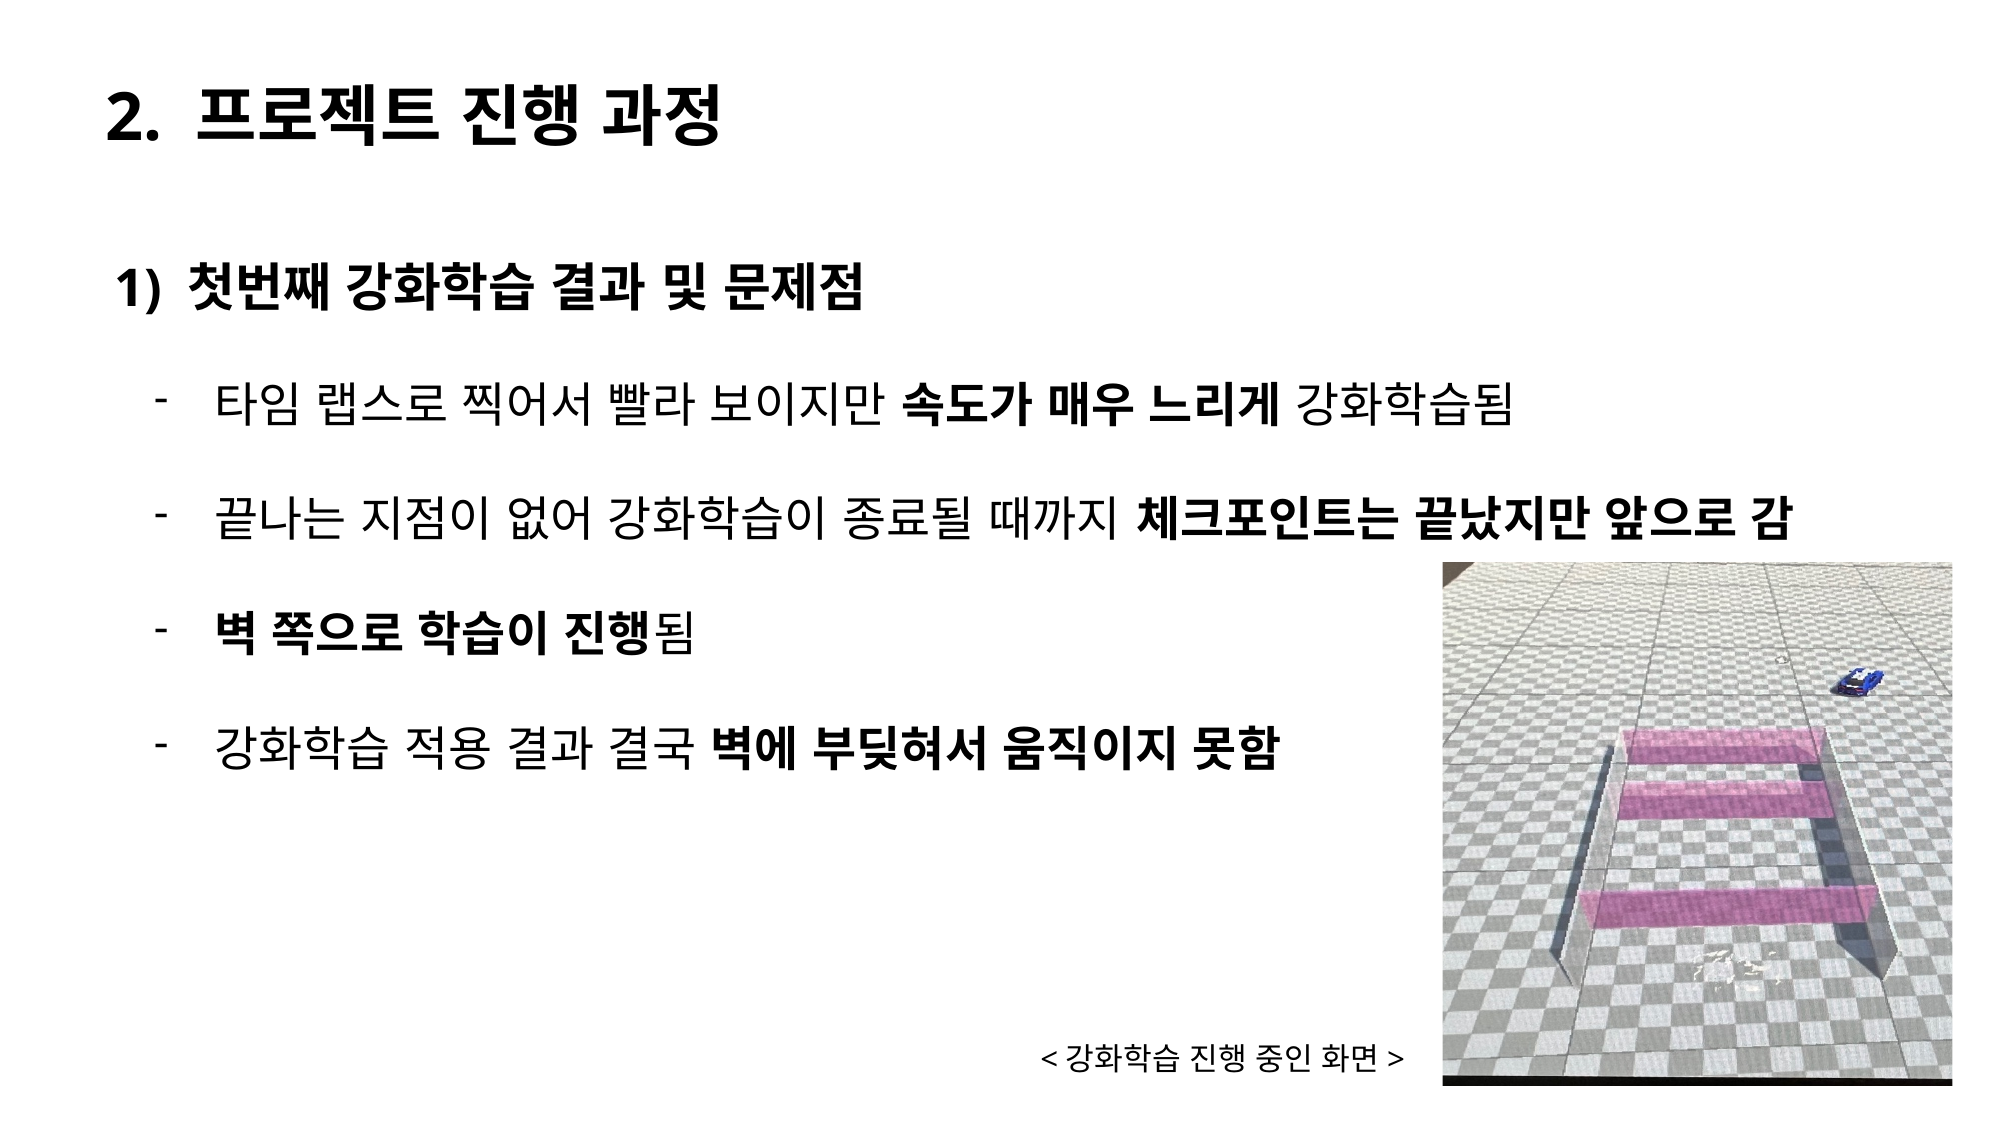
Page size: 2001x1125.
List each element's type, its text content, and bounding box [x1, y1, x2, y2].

picture [1442, 562, 1953, 1086]
text_box 2. 프로젝트 진행 과정 [90, 66, 1709, 162]
text_box <강화학습 진행 중인 화면> [1025, 1032, 1442, 1085]
text_box 1) 첫번째 강화학습 결과 및 문제점 타임 랩스로 찍어서 빨라 보이지만 속도가 매우 느리게 강화학습됨 끝나는 지점이 없어 강화학습이 종료될 때까지 체크포인트는 끝났지만 앞으로 감 벽 쪽으로 학습이 진행됨 강화학습 적용 결과 결국 벽에 부딪혀서 움직이지 못함 [99, 184, 2000, 784]
